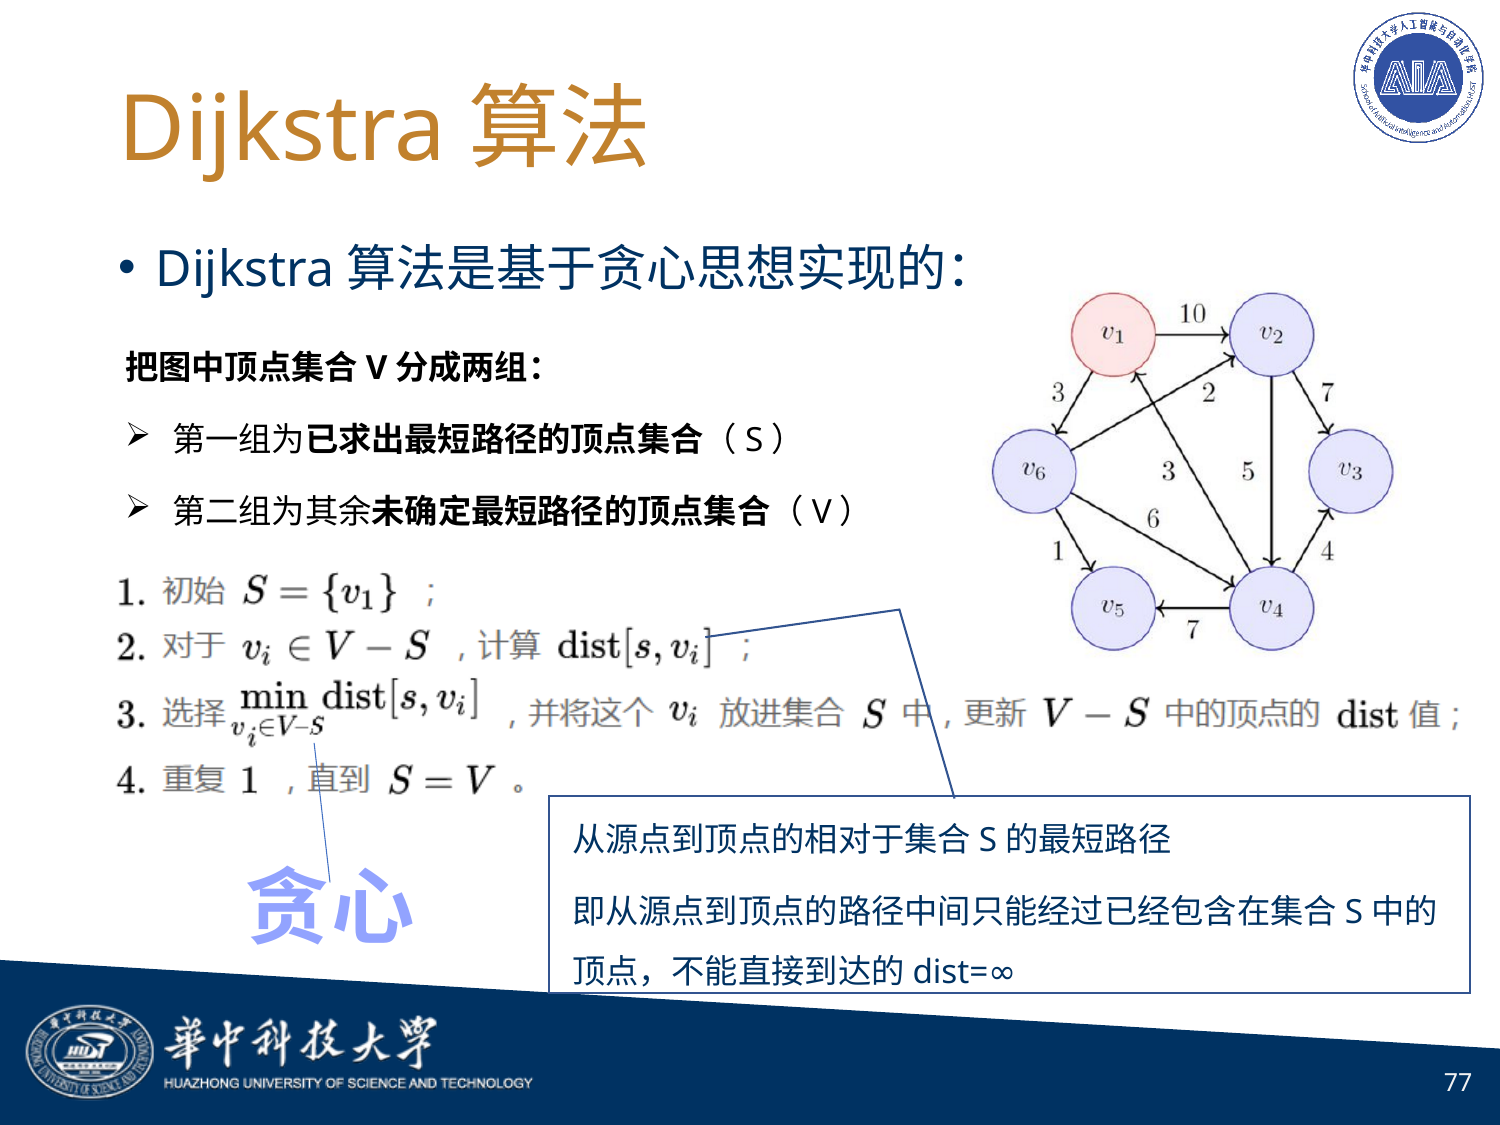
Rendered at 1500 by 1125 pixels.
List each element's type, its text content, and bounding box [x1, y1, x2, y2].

picture [110, 275, 1470, 819]
picture [1325, 0, 1500, 153]
list Dijkstra算法是基于贪心思想实现的： [103, 228, 1397, 334]
title Dijkstra算法 [103, 59, 1397, 203]
slide_number 77 [1332, 1054, 1488, 1114]
text_box 贪心 [215, 846, 445, 962]
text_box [314, 742, 330, 883]
text_box 把图中顶点集合V分成两组： 第一组为已求出最短路径的顶点集合（S） 第二组为其余未确定最短路径的顶点集合（V） [110, 819, 1045, 1002]
picture [20, 996, 569, 1108]
text_box 把图中顶点集合V分成两组： 第一组为已求出最短路径的顶点集合（S） 第二组为其余未确定最短路径的顶点集合（V） [110, 334, 975, 561]
text_box [548, 795, 1471, 994]
